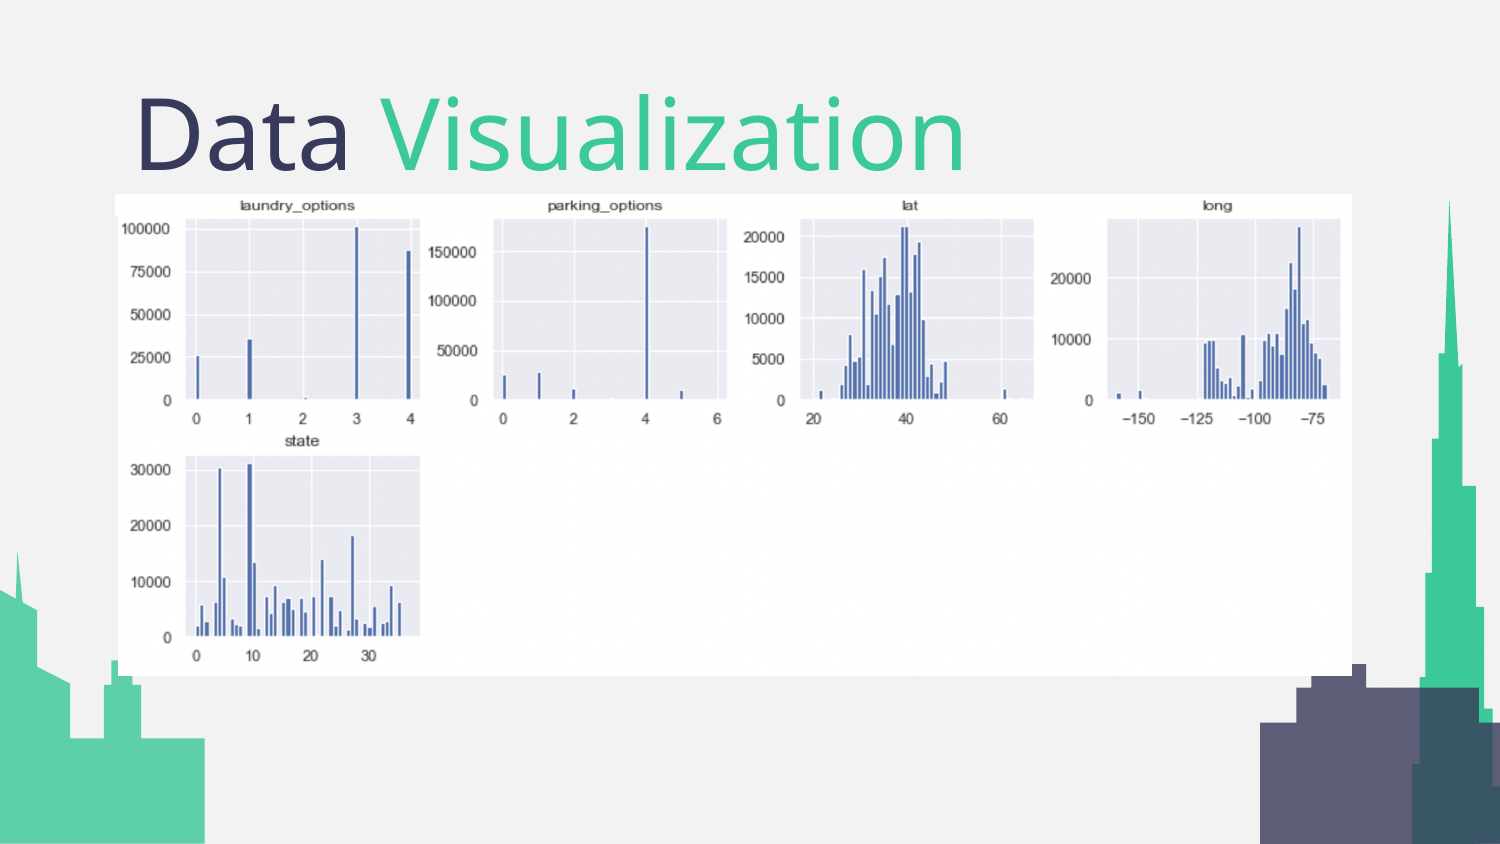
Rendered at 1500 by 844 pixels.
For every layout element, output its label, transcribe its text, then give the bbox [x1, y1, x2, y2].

picture [114, 194, 1500, 844]
text_box Data Visualization [118, 63, 1385, 195]
text_box [1431, 198, 1476, 510]
